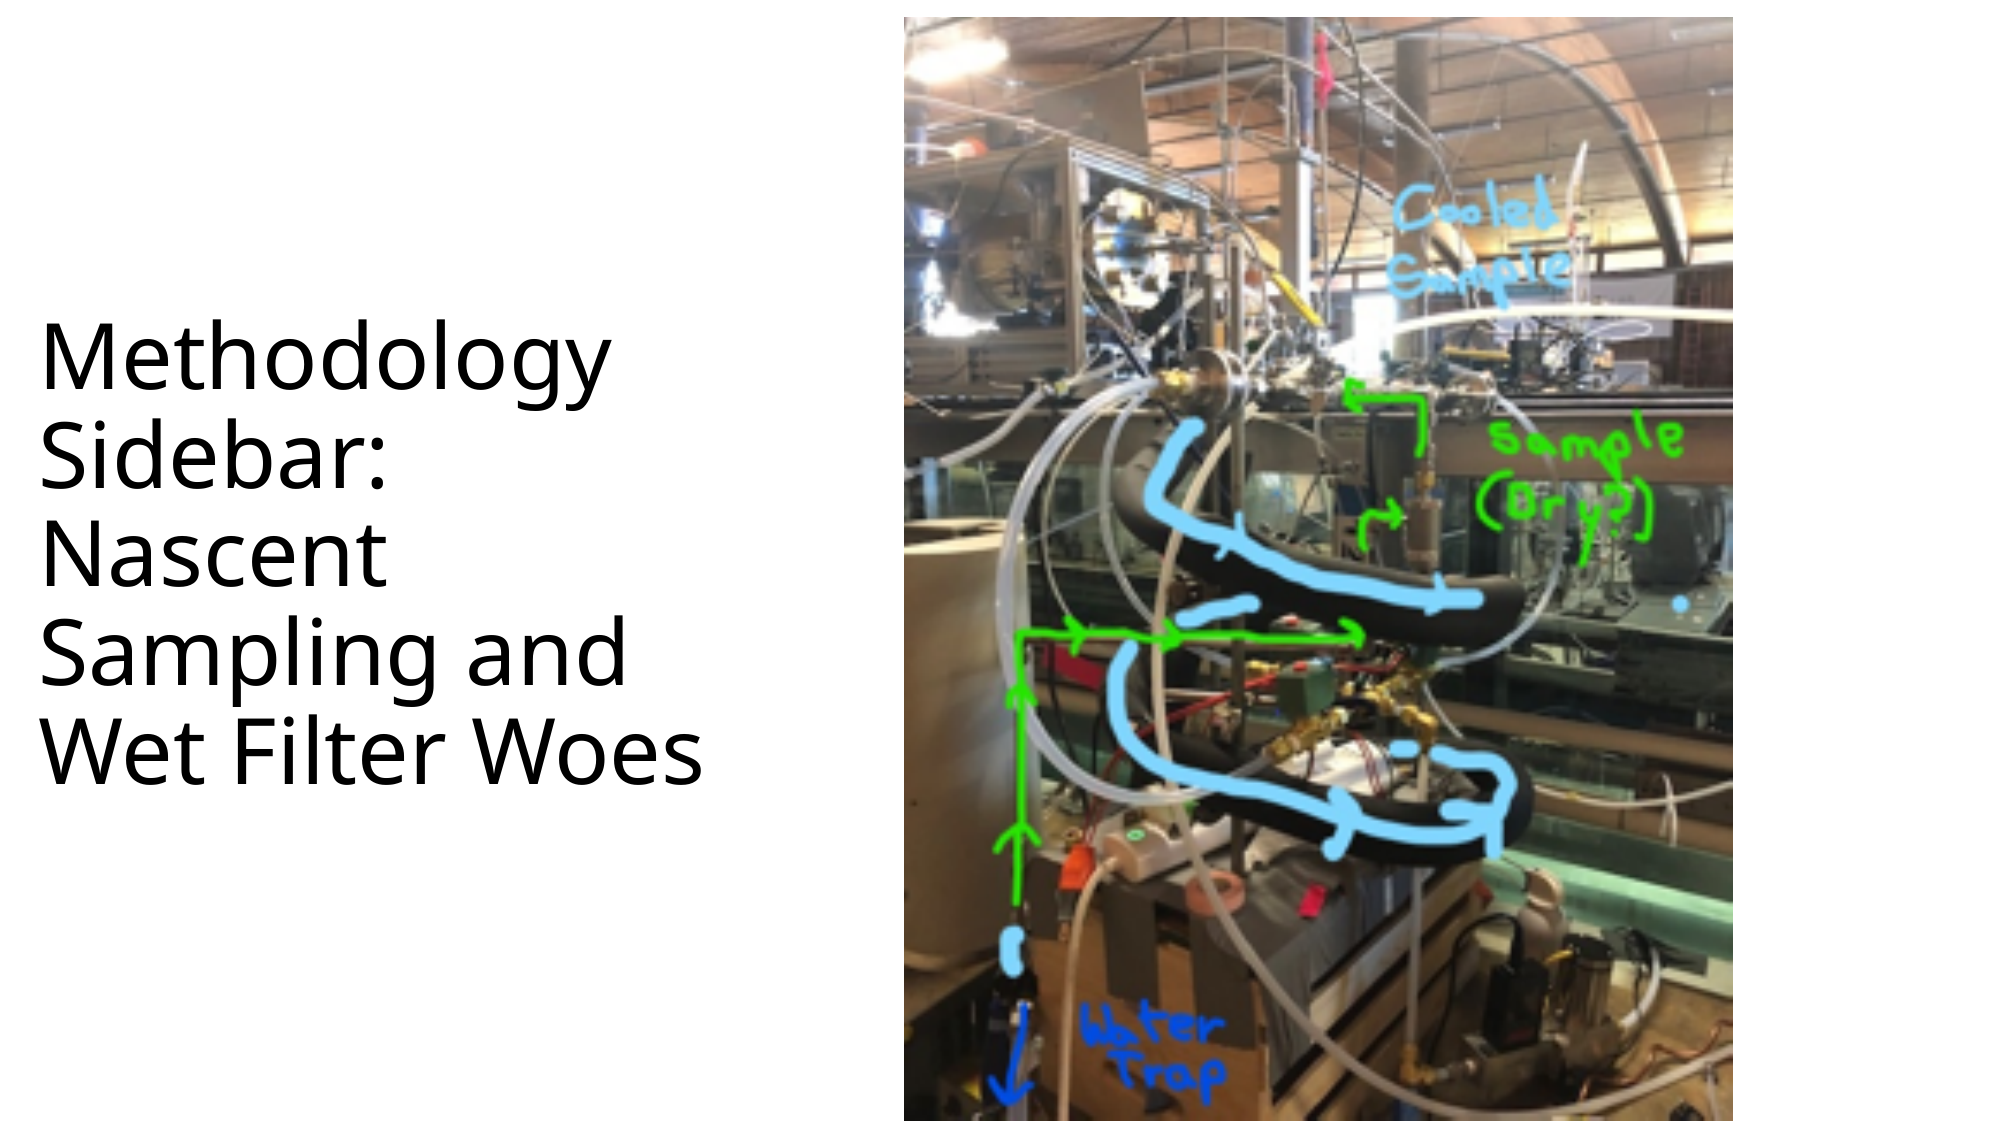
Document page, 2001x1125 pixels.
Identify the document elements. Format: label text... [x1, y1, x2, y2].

picture [904, 17, 1733, 1121]
title Methodology Sidebar: Nascent Sampling and Wet Filter Woes [23, 195, 791, 919]
